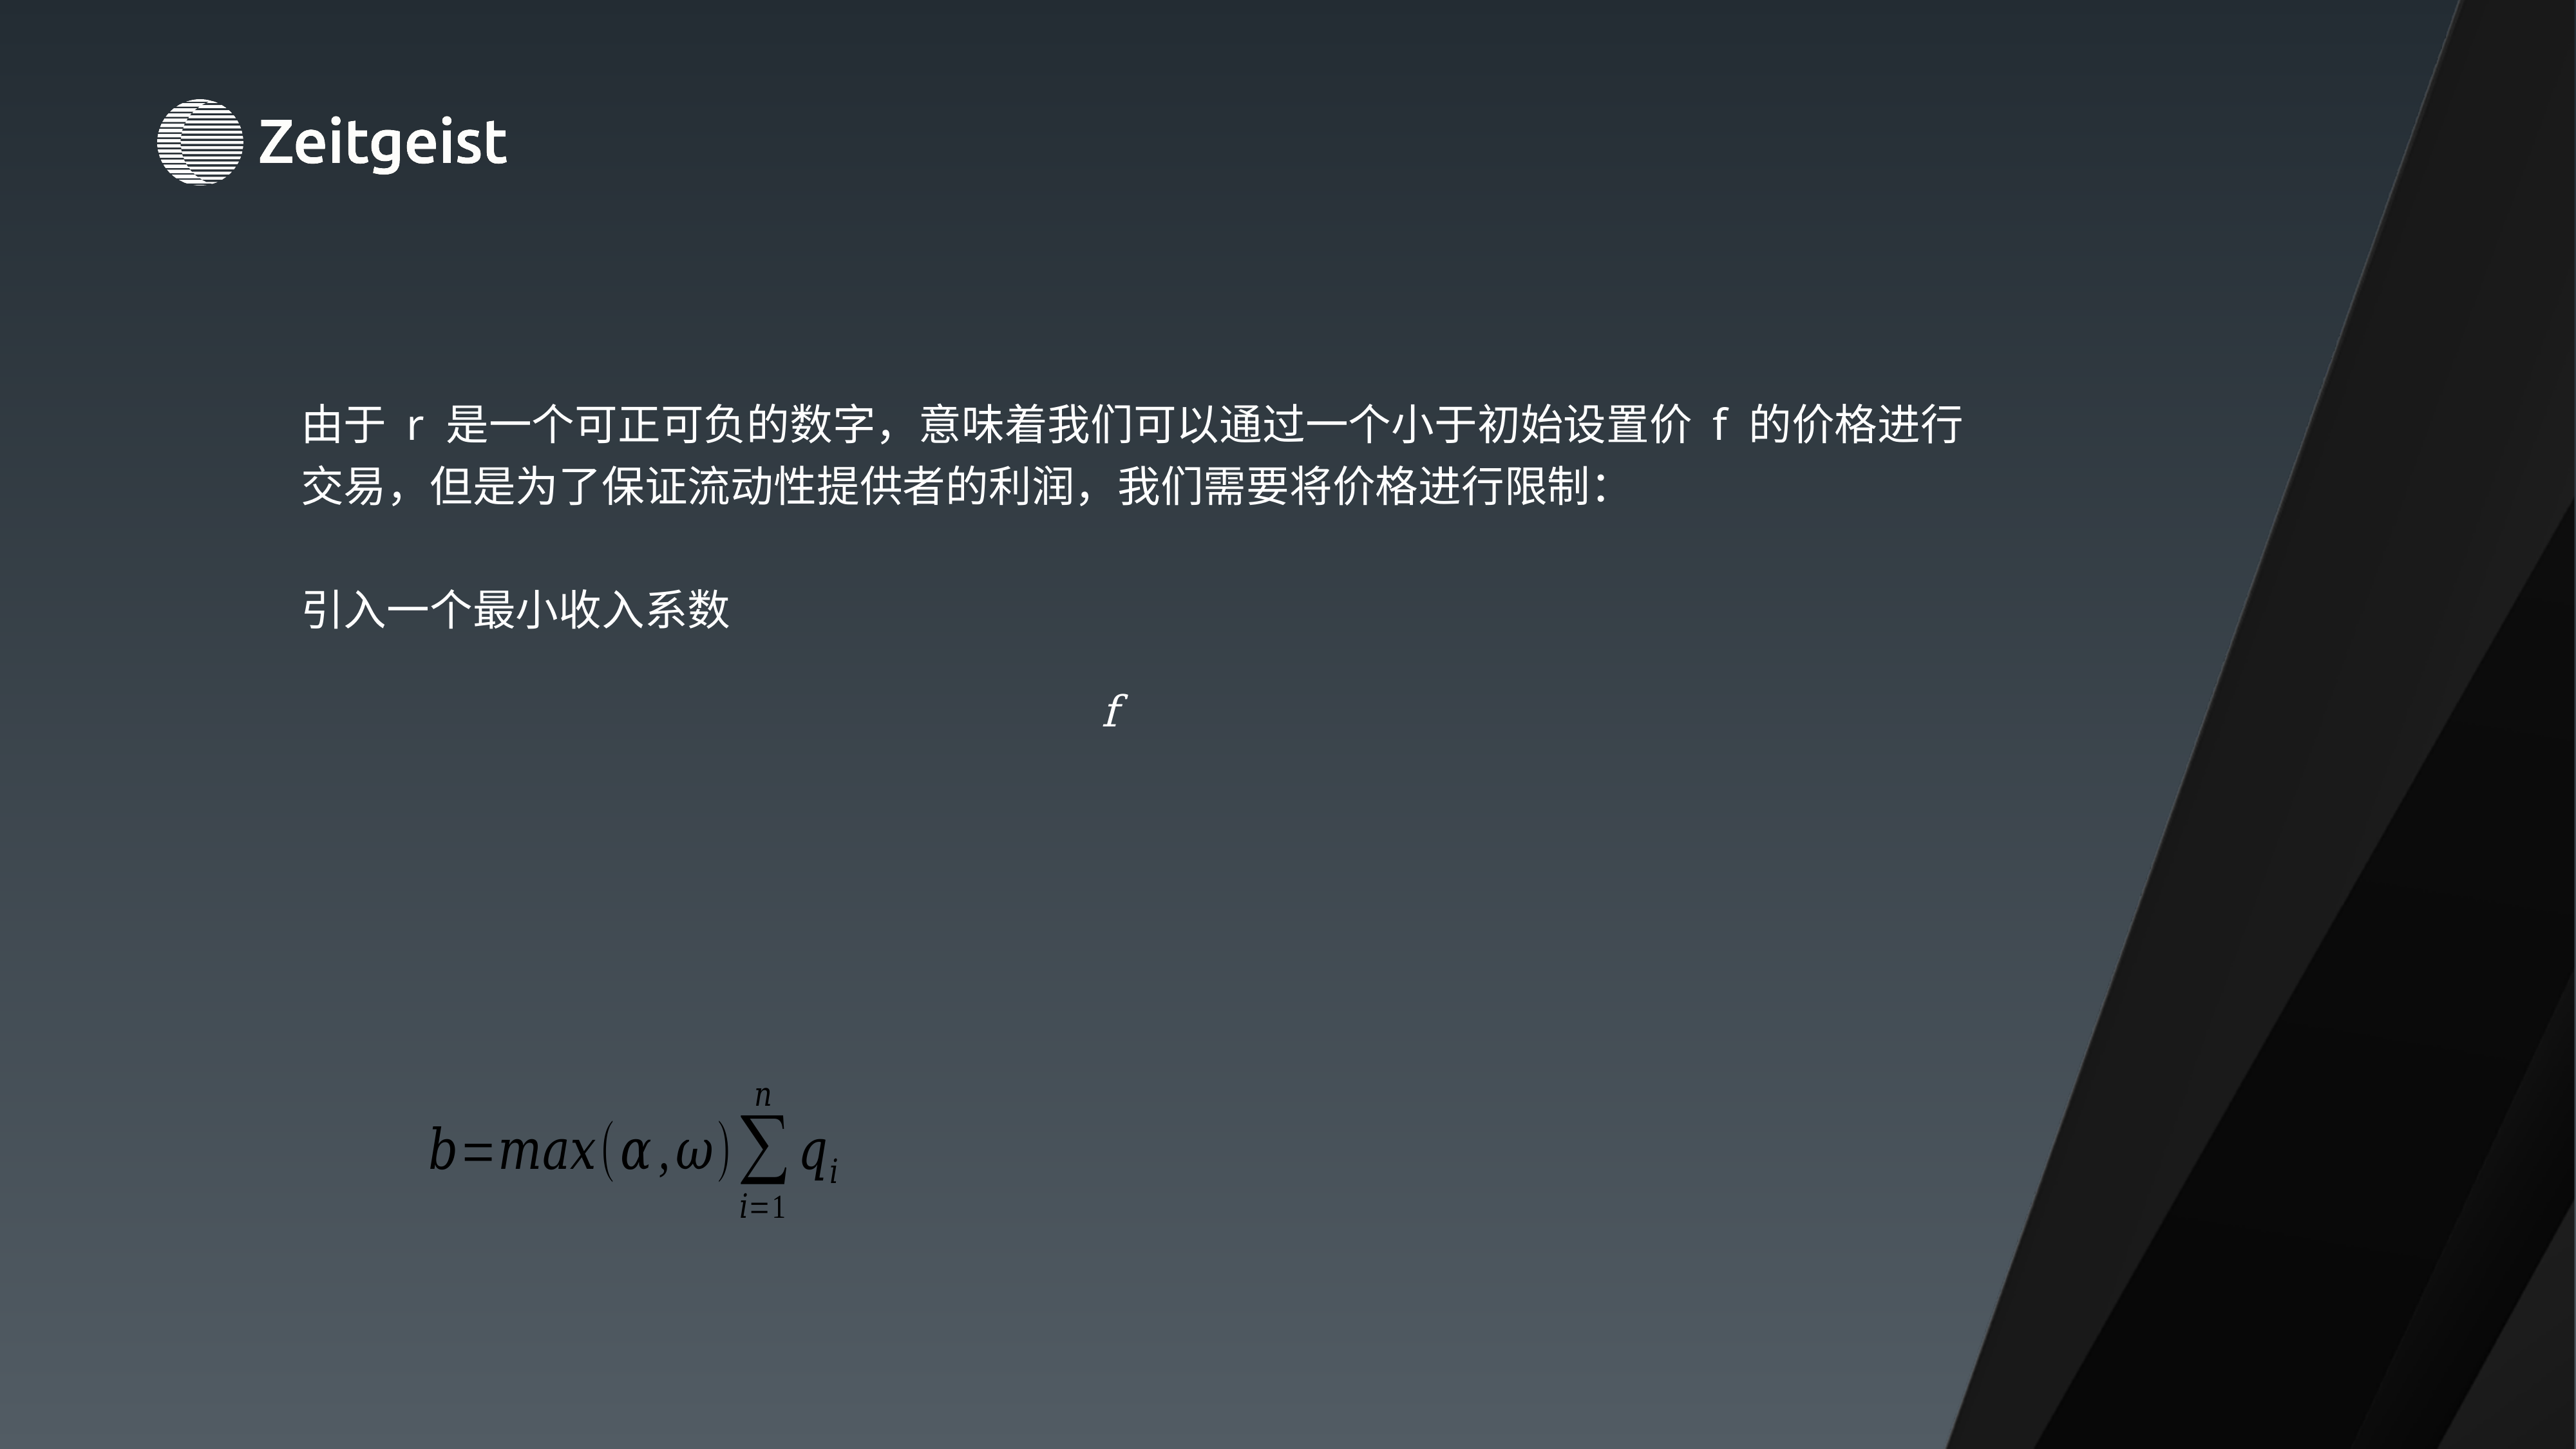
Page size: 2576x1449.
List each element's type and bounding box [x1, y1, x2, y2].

picture [157, 99, 507, 185]
picture [1942, 0, 2575, 1449]
